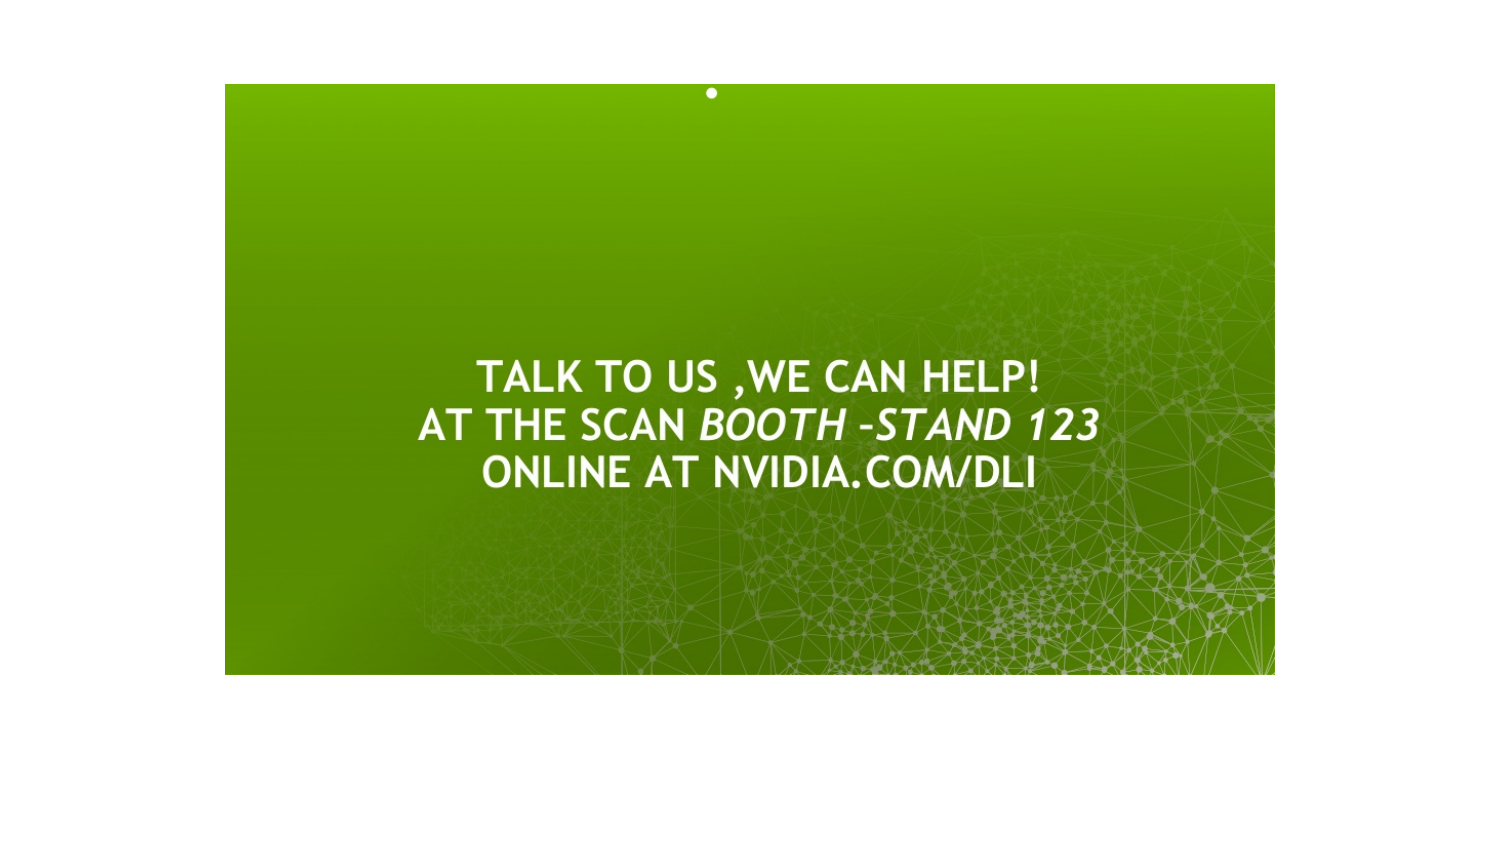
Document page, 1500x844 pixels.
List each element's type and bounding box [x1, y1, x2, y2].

picture [224, 84, 1276, 676]
